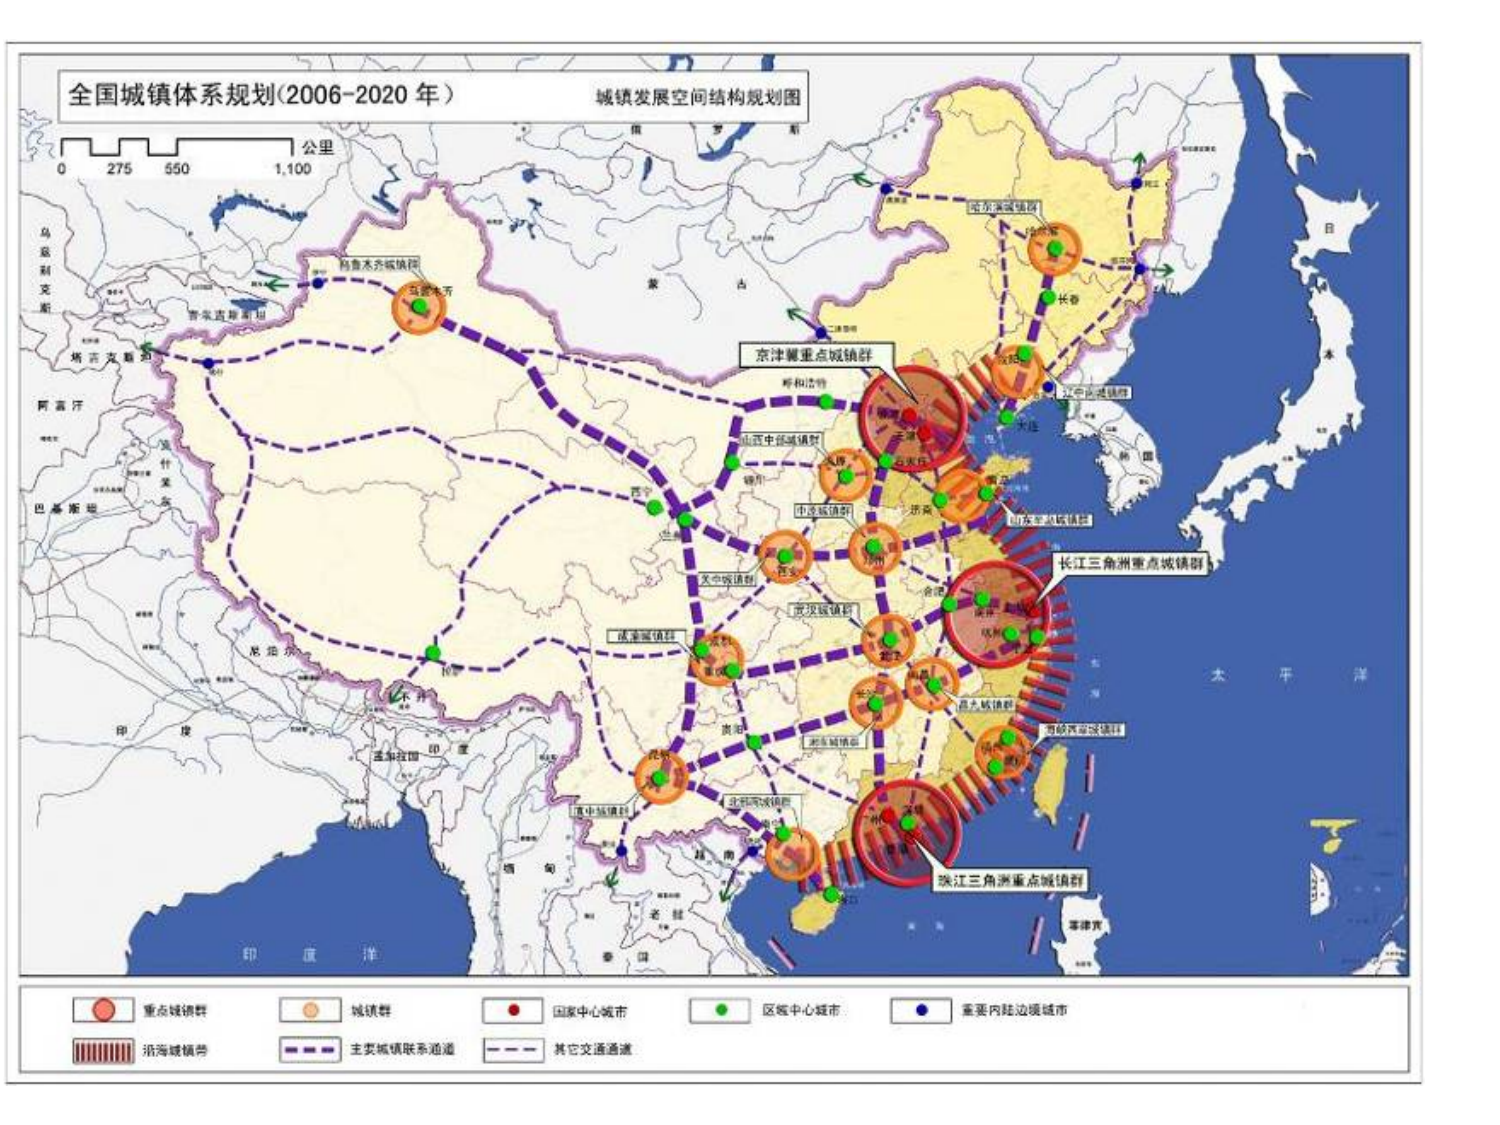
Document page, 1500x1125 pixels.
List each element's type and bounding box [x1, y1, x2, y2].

picture [3, 39, 1426, 1086]
